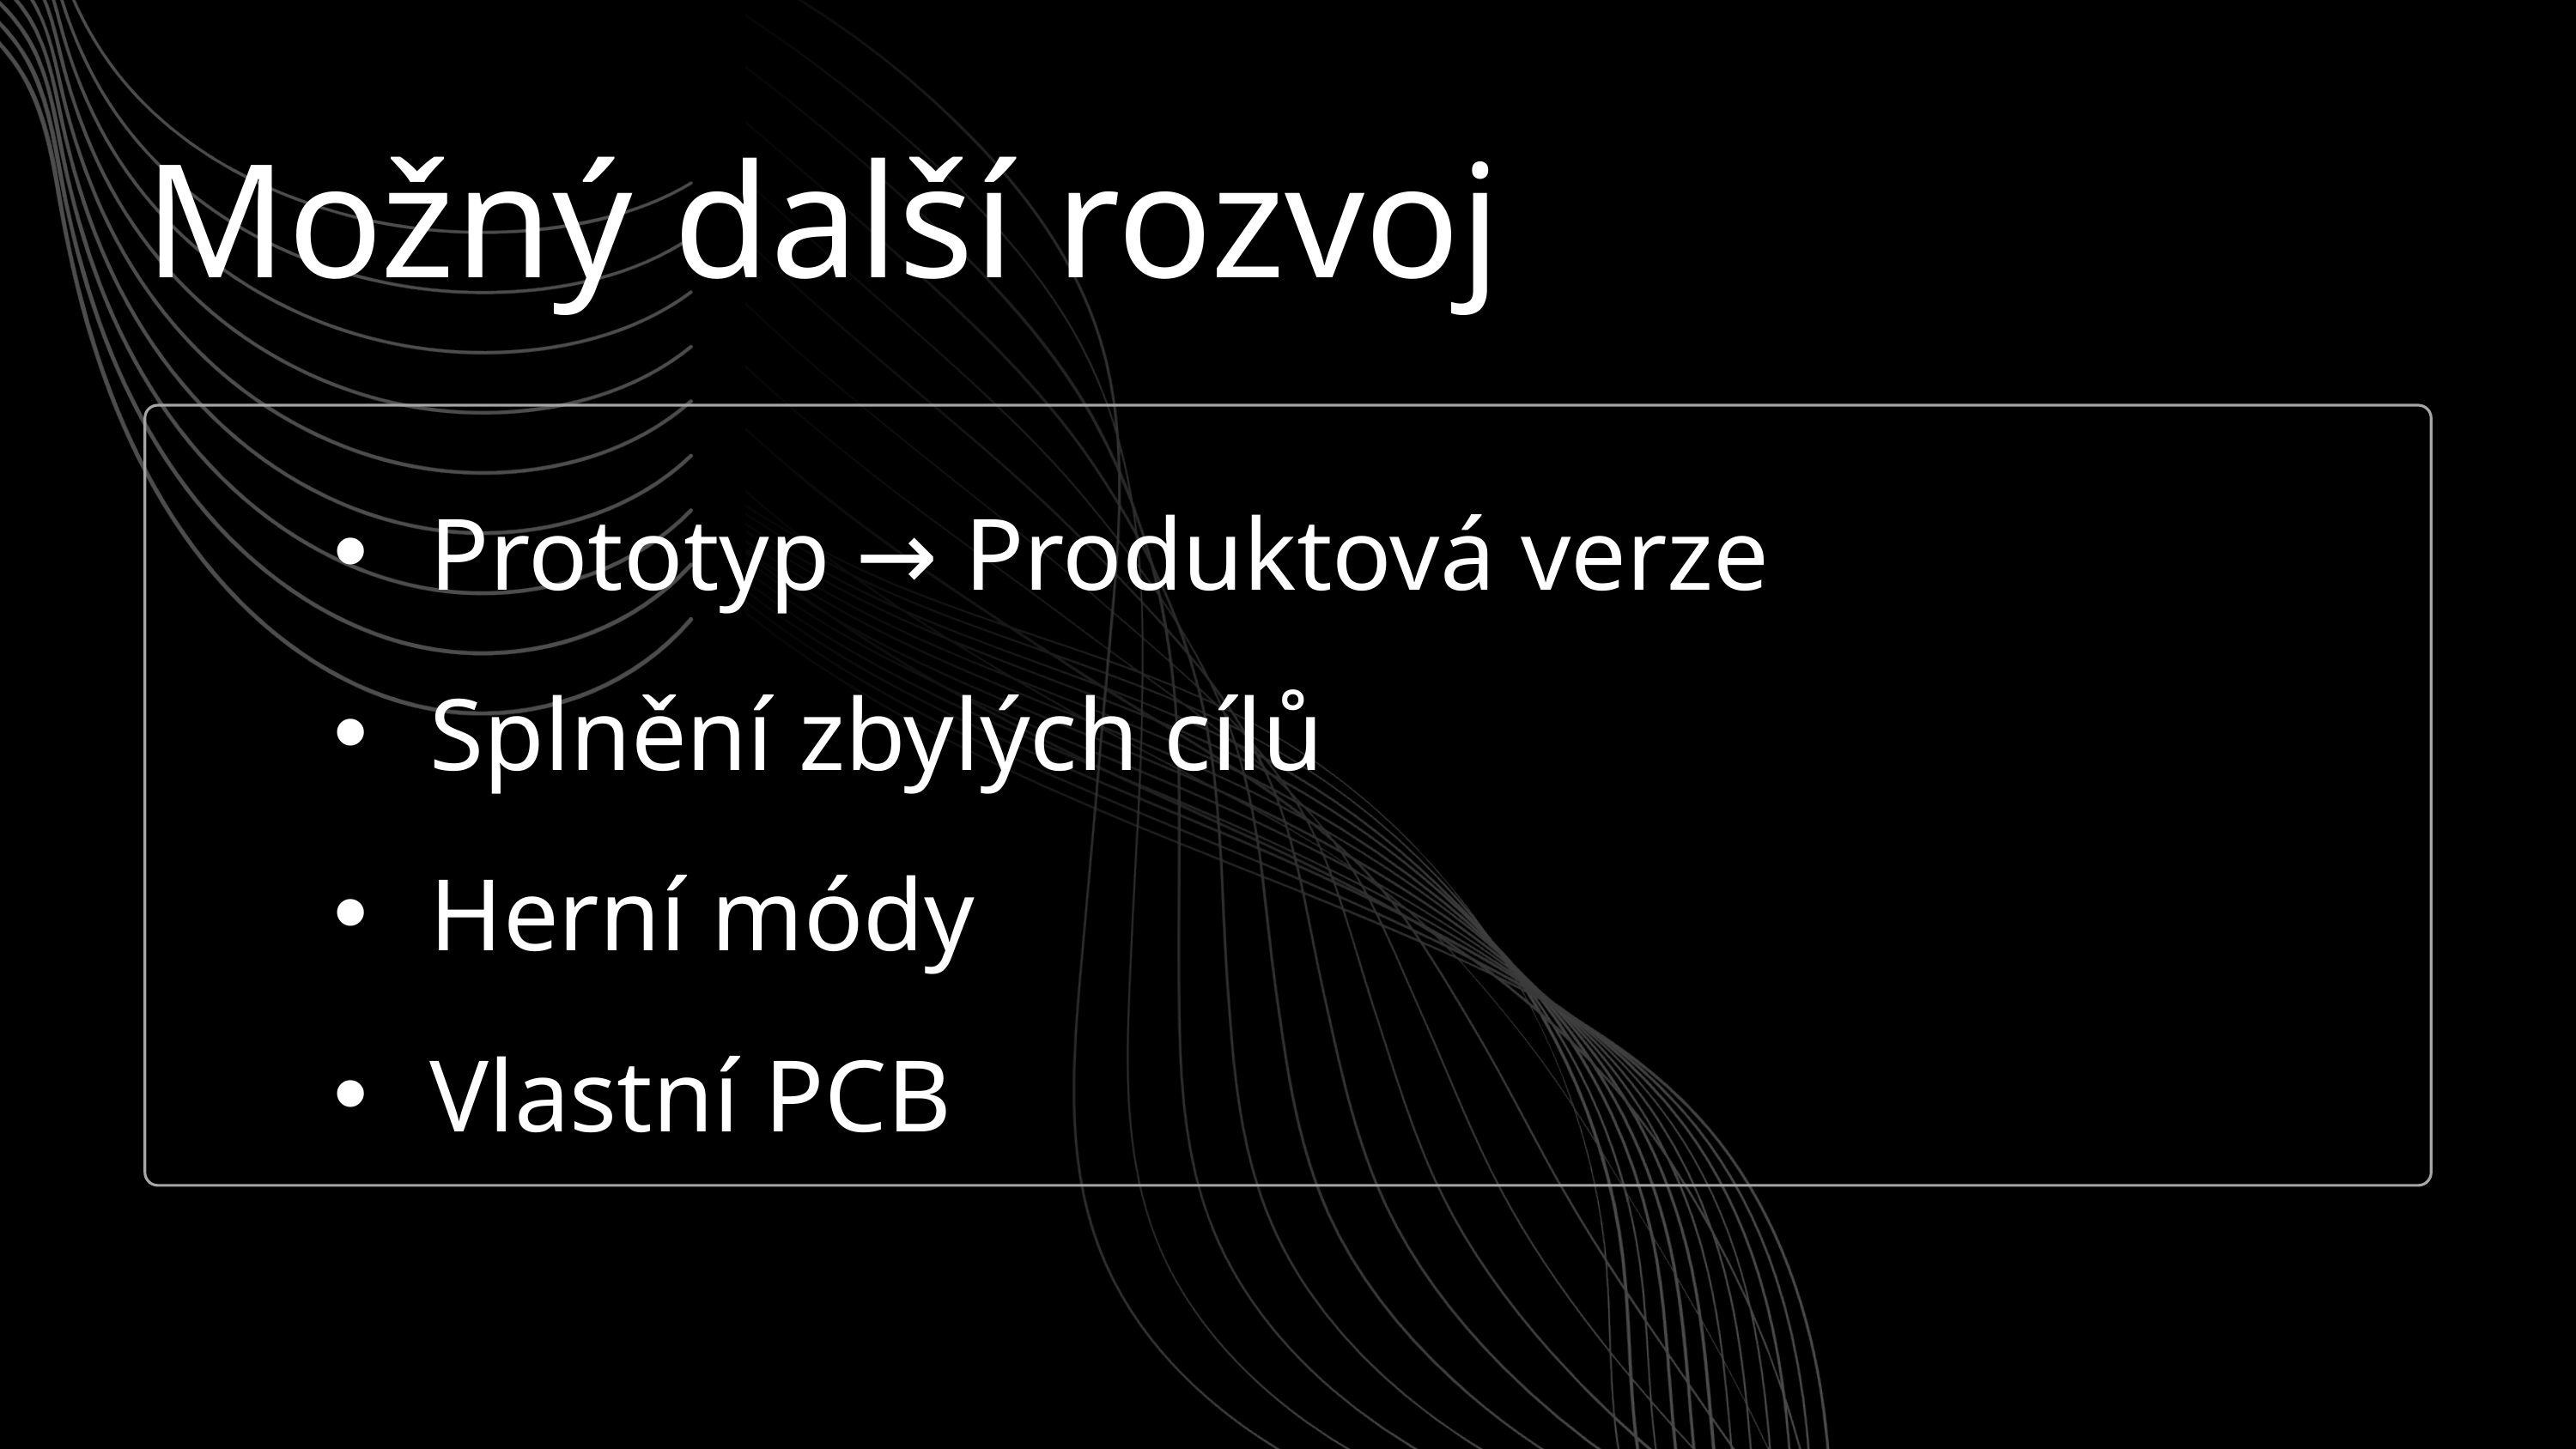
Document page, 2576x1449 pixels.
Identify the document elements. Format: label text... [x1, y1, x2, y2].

text_box [744, 0, 1832, 402]
text_box [0, 0, 695, 724]
text_box Možný další rozvoj [144, 167, 1603, 310]
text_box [144, 404, 2432, 1186]
text_box [744, 1195, 1832, 1449]
